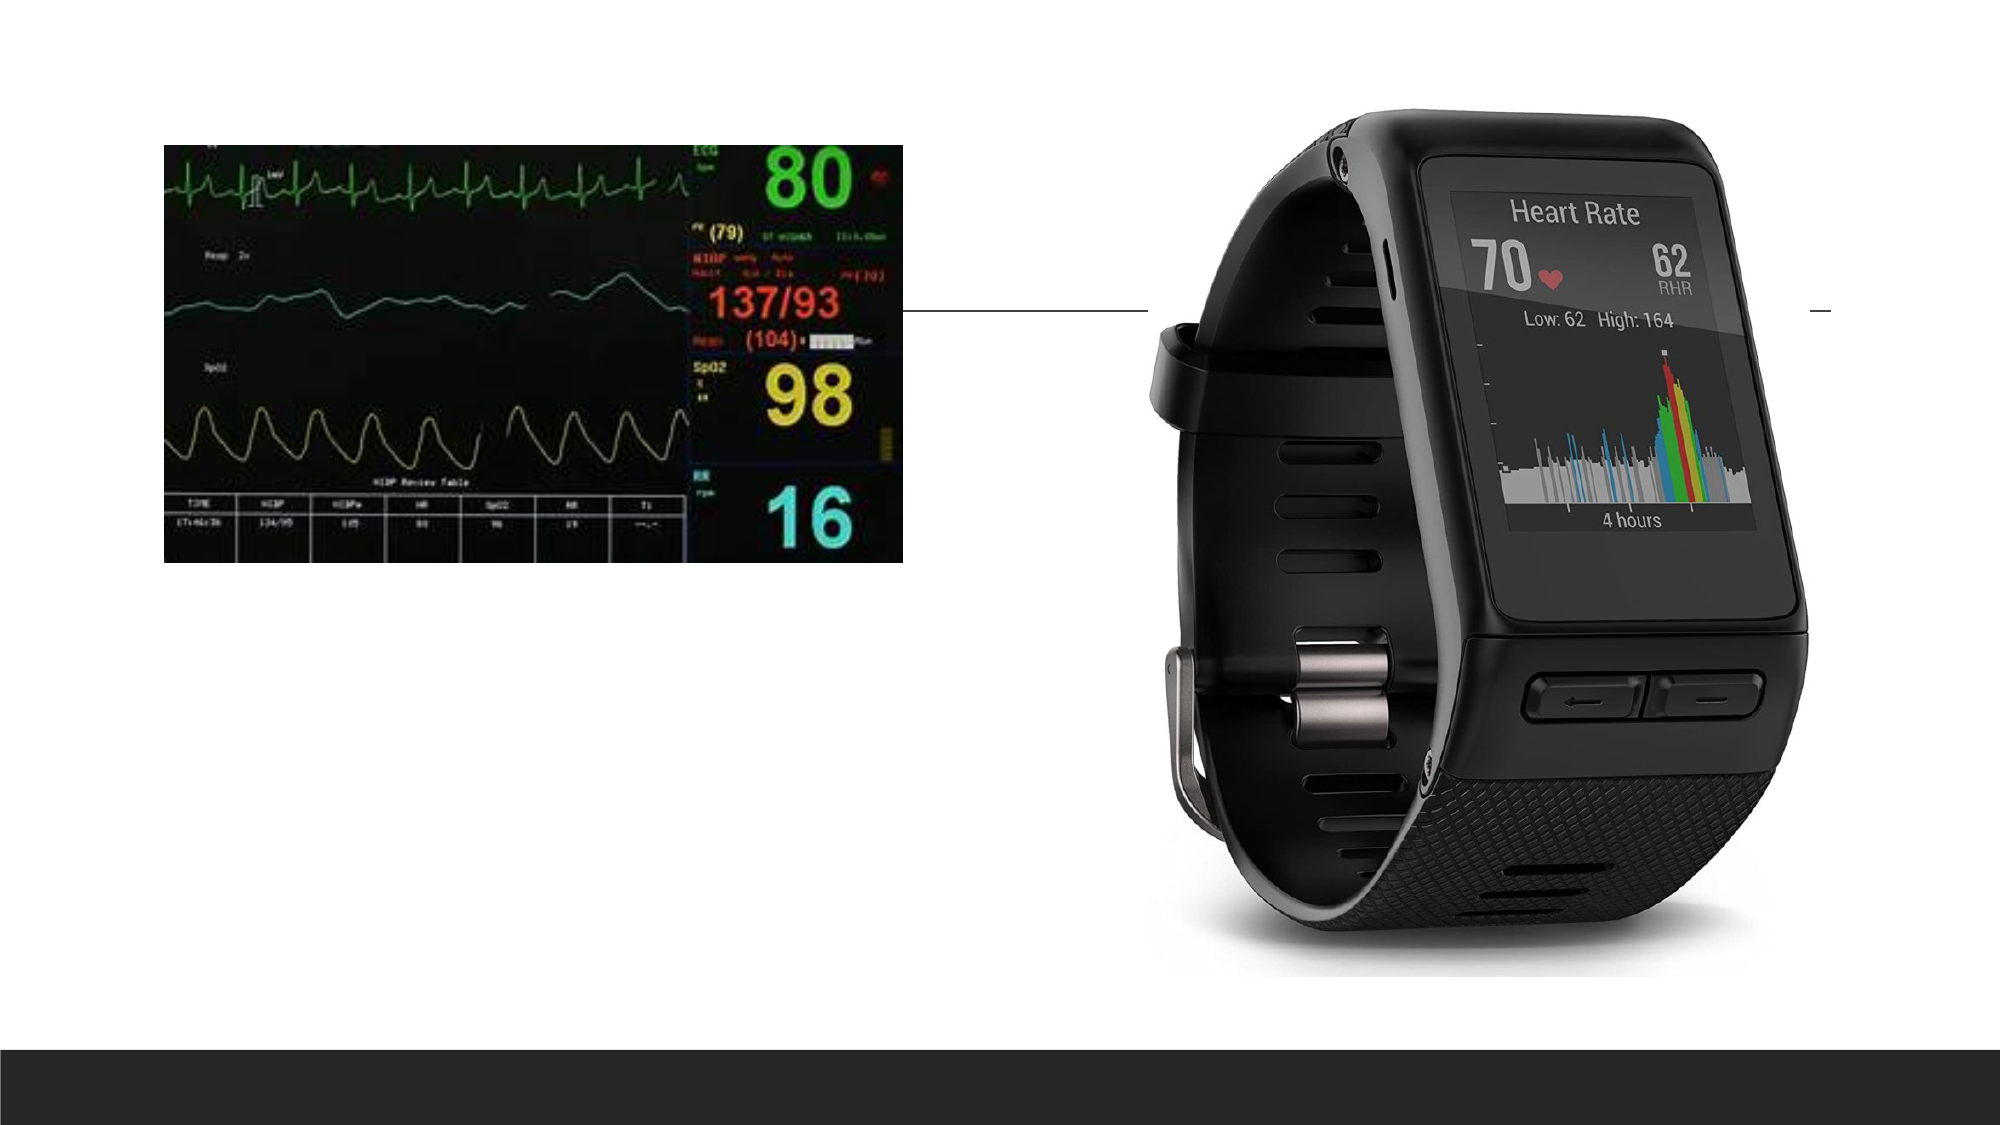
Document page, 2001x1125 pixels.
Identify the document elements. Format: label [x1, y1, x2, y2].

picture [1148, 106, 1810, 978]
list [164, 145, 904, 563]
